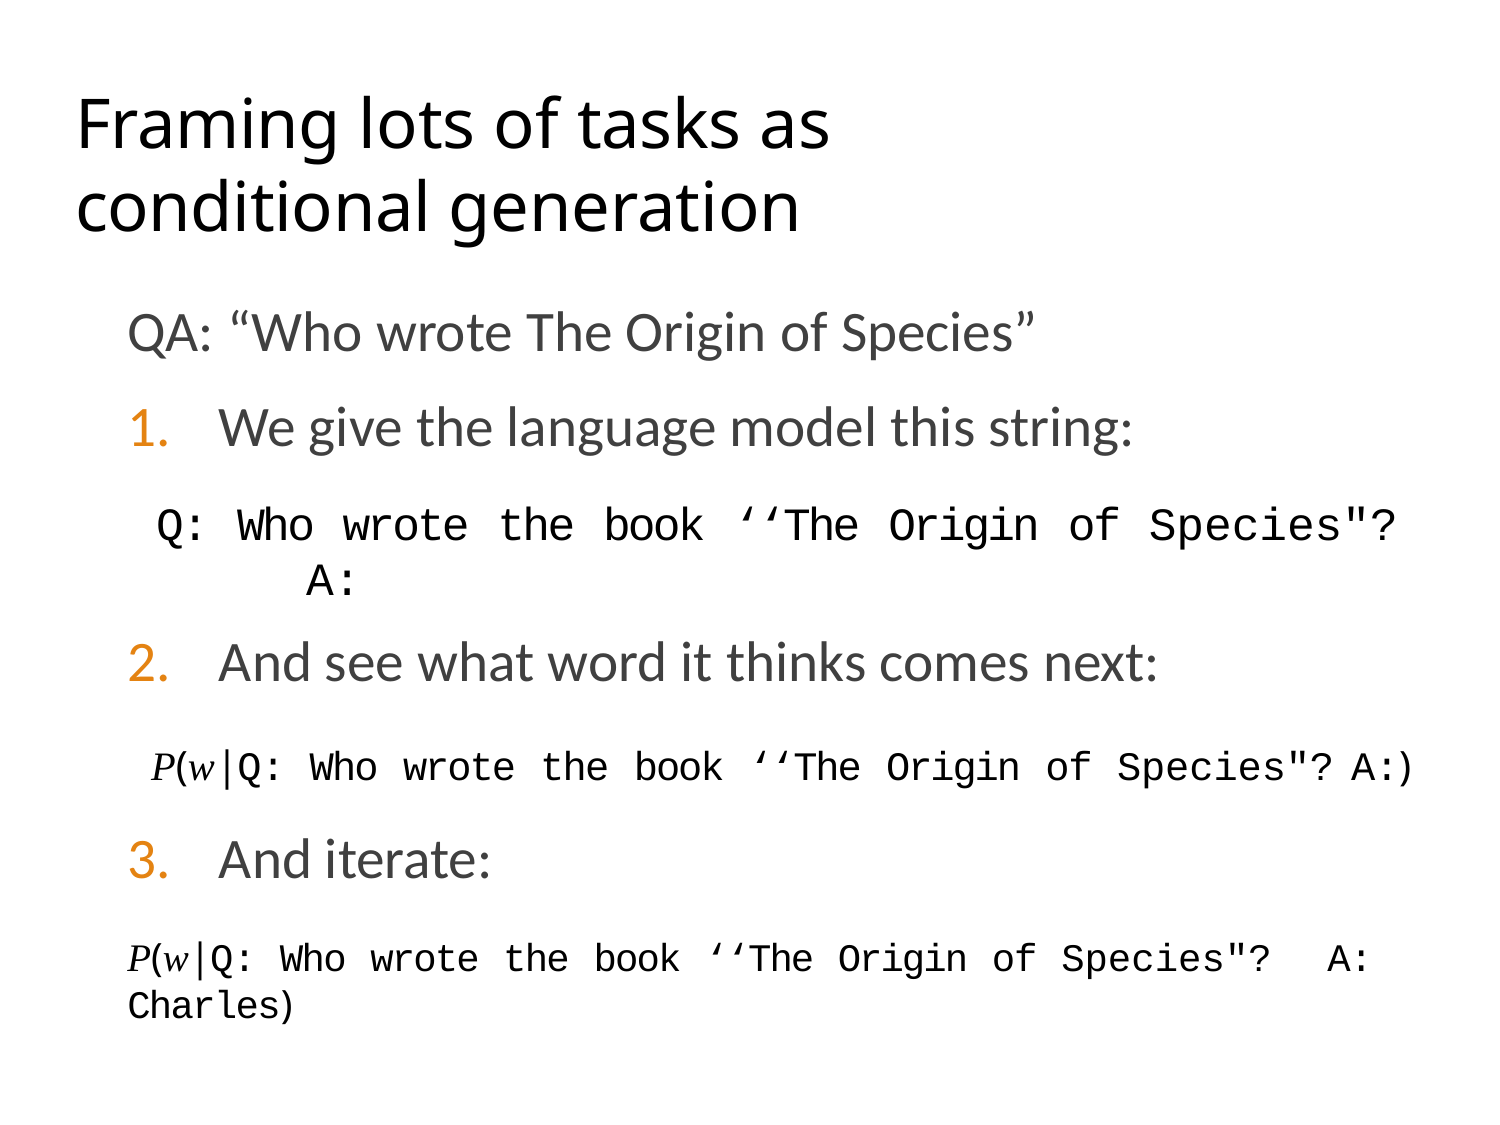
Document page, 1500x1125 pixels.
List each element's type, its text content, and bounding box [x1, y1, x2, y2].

text_box QA: “Who wrote The Origin of Species” We give the language model this string: Q: Who wrote the book ‘‘The Origin of Species"? A: And see what word it thinks comes next: P(w|Q: Who wrote the book ‘‘The Origin of Species"? A:) And iterate: P(w|Q: Who wrote the book ‘‘The Origin of Species"? A: Charles) [126, 266, 1470, 1027]
title Framing lots of tasks as conditional generation [73, 67, 883, 257]
